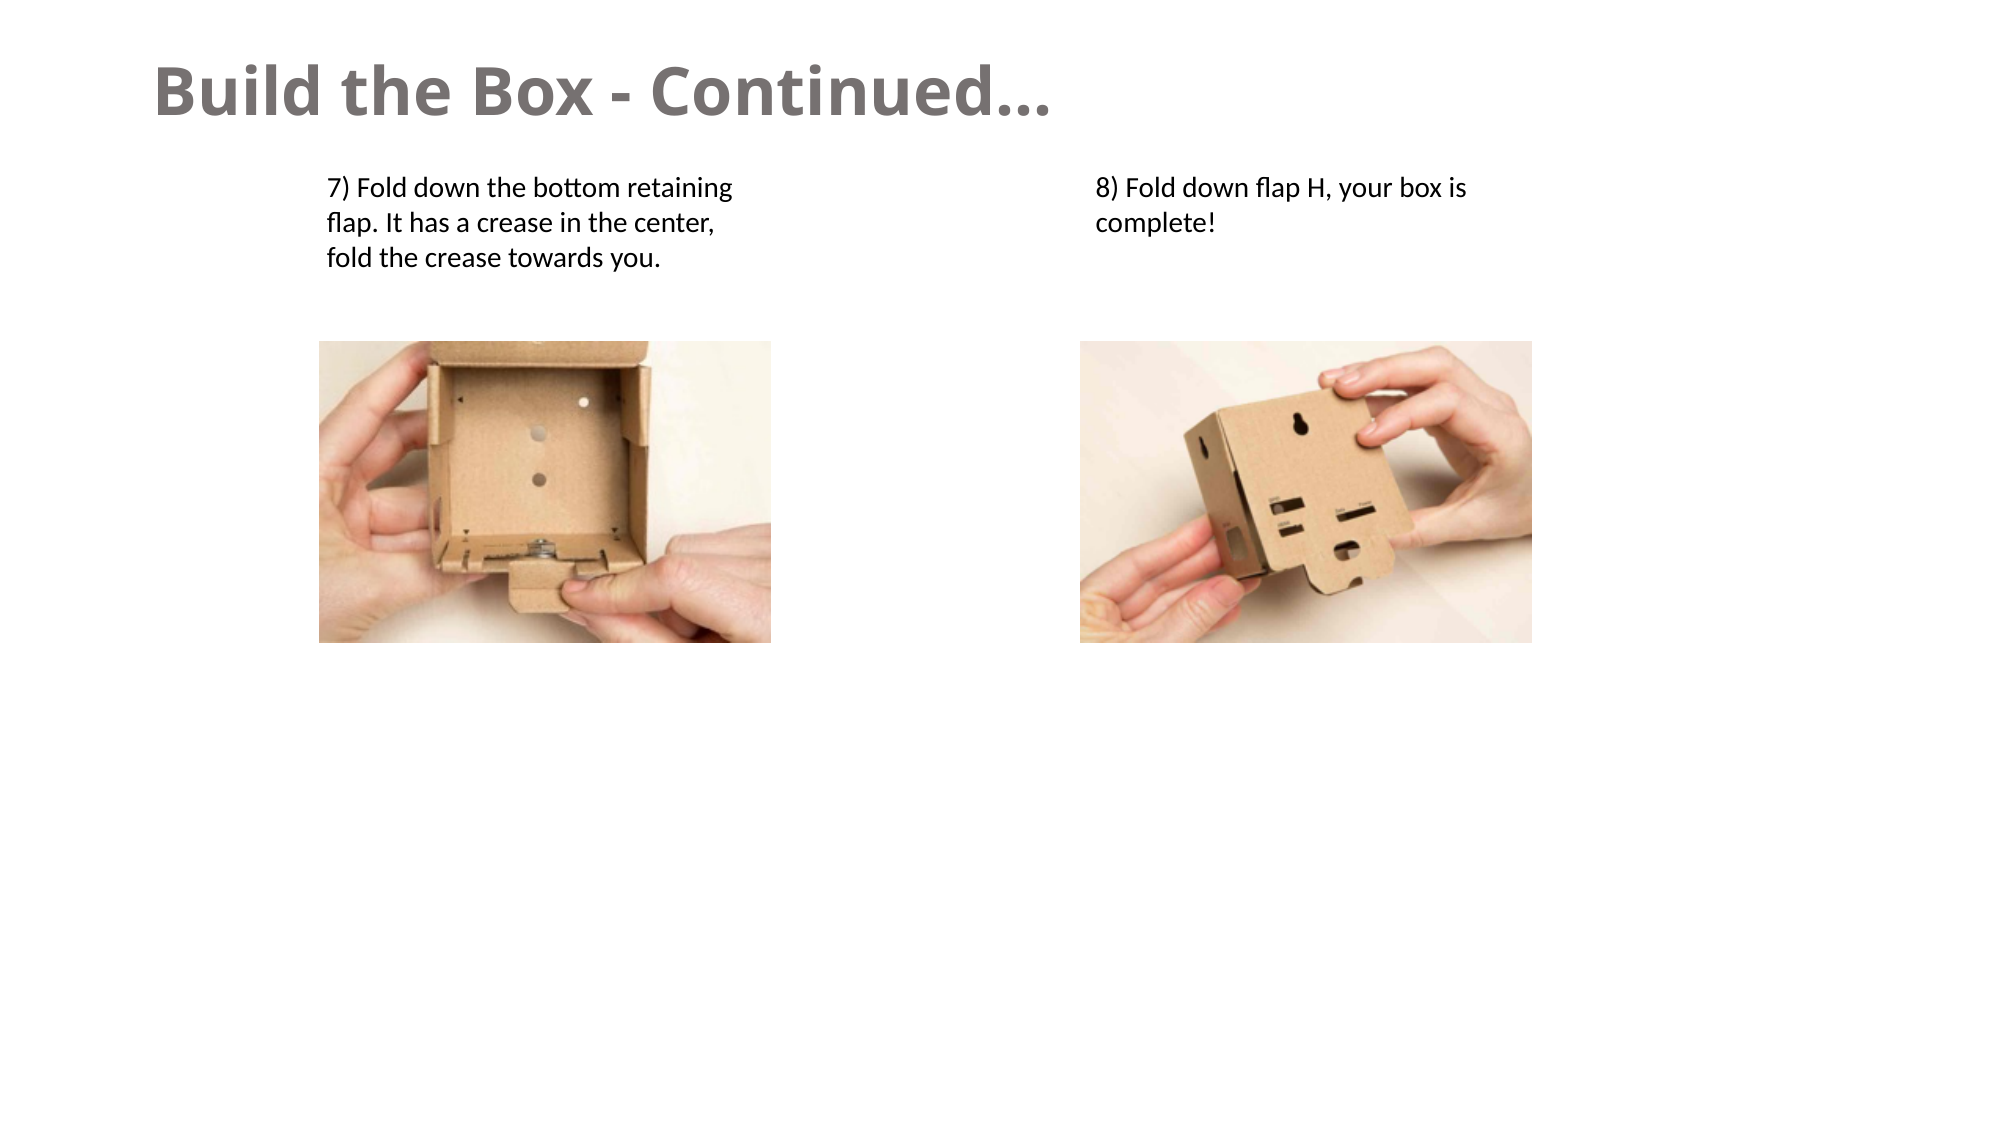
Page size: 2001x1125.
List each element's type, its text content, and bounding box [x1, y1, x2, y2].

title Build the Box - Continued… [137, 59, 1863, 129]
text_box 7) Fold down the bottom retaining flap. It has a crease in the center, fold the crease towards you. [312, 161, 765, 281]
text_box 8) Fold down flap H, your box is complete! [1080, 161, 1534, 246]
picture [1080, 341, 1532, 643]
picture [319, 341, 771, 643]
